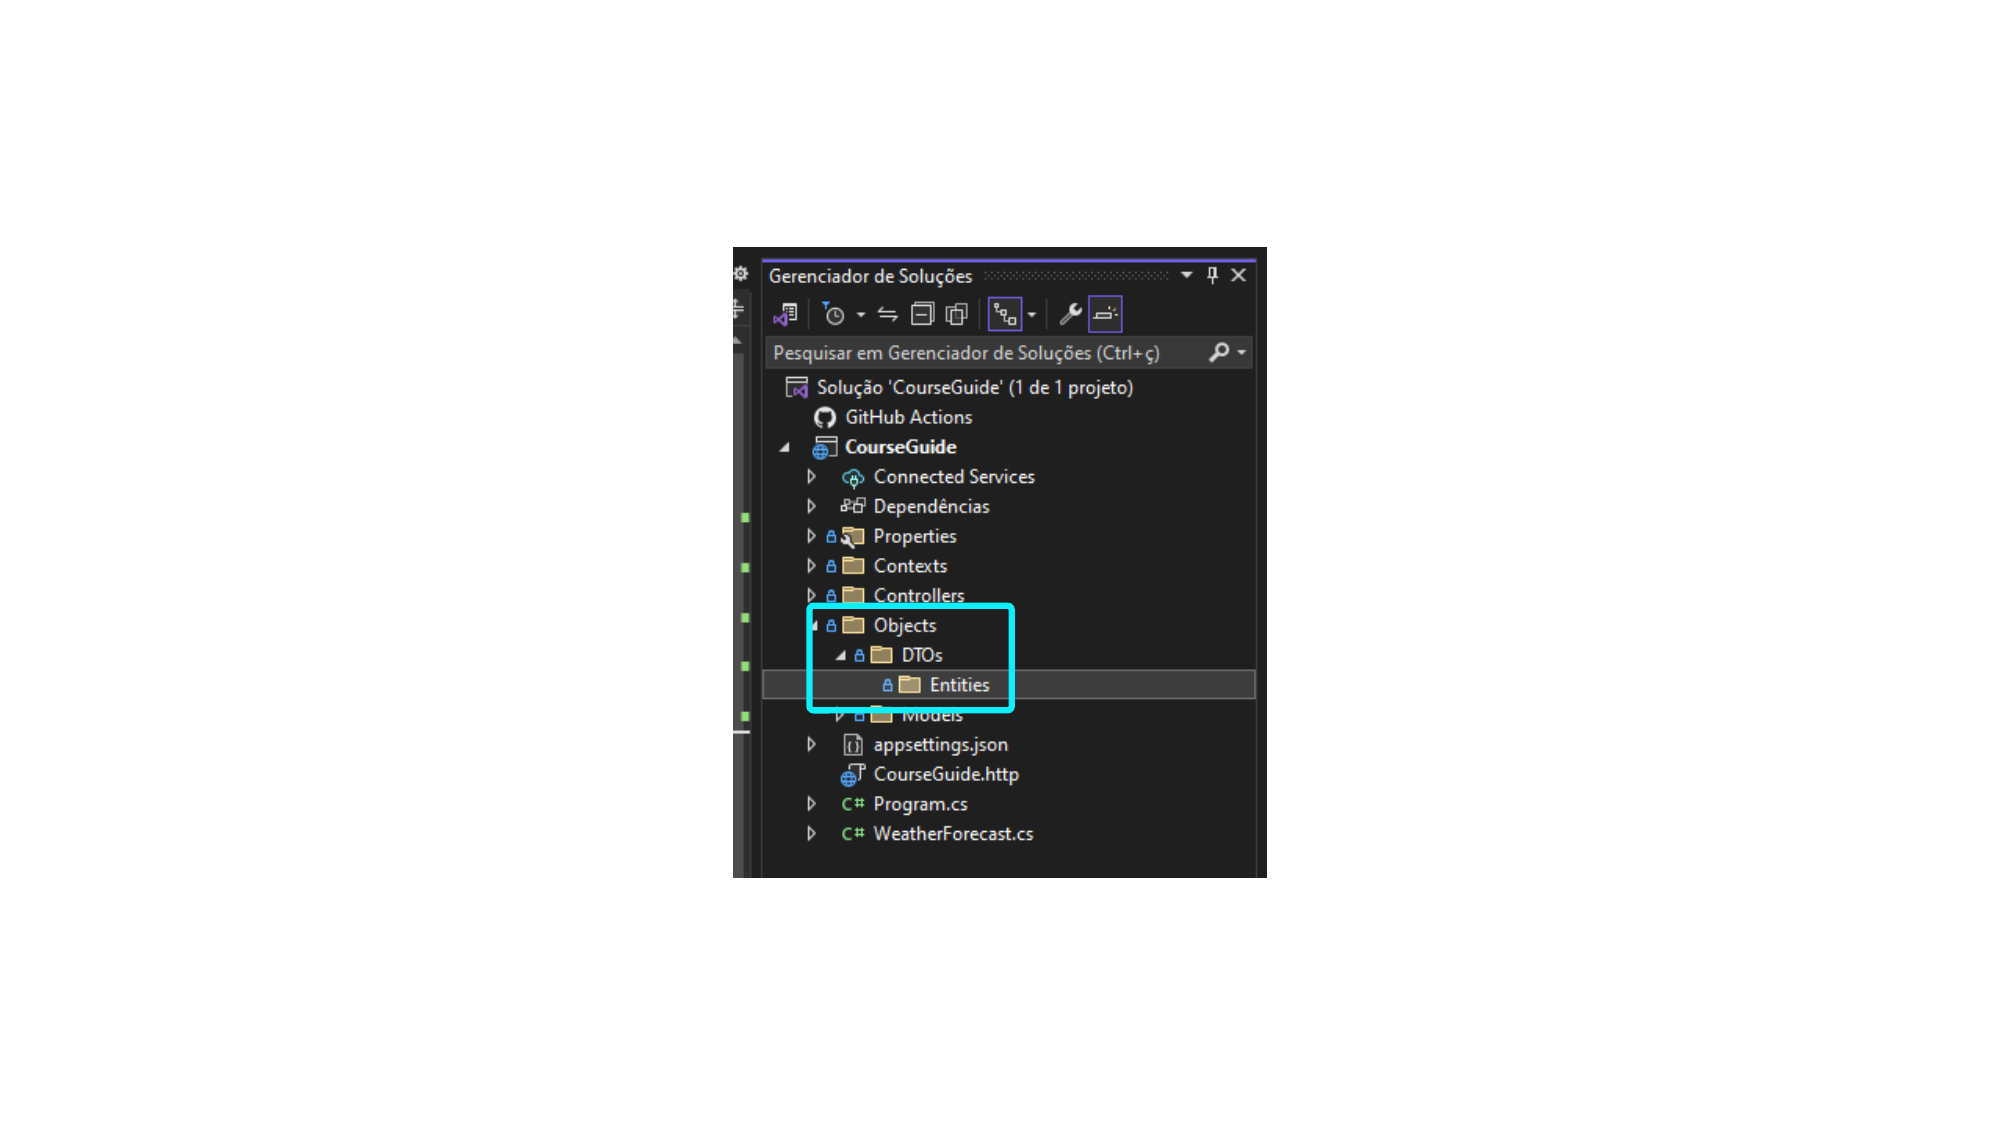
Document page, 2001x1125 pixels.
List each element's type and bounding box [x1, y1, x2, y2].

picture [732, 247, 1267, 878]
